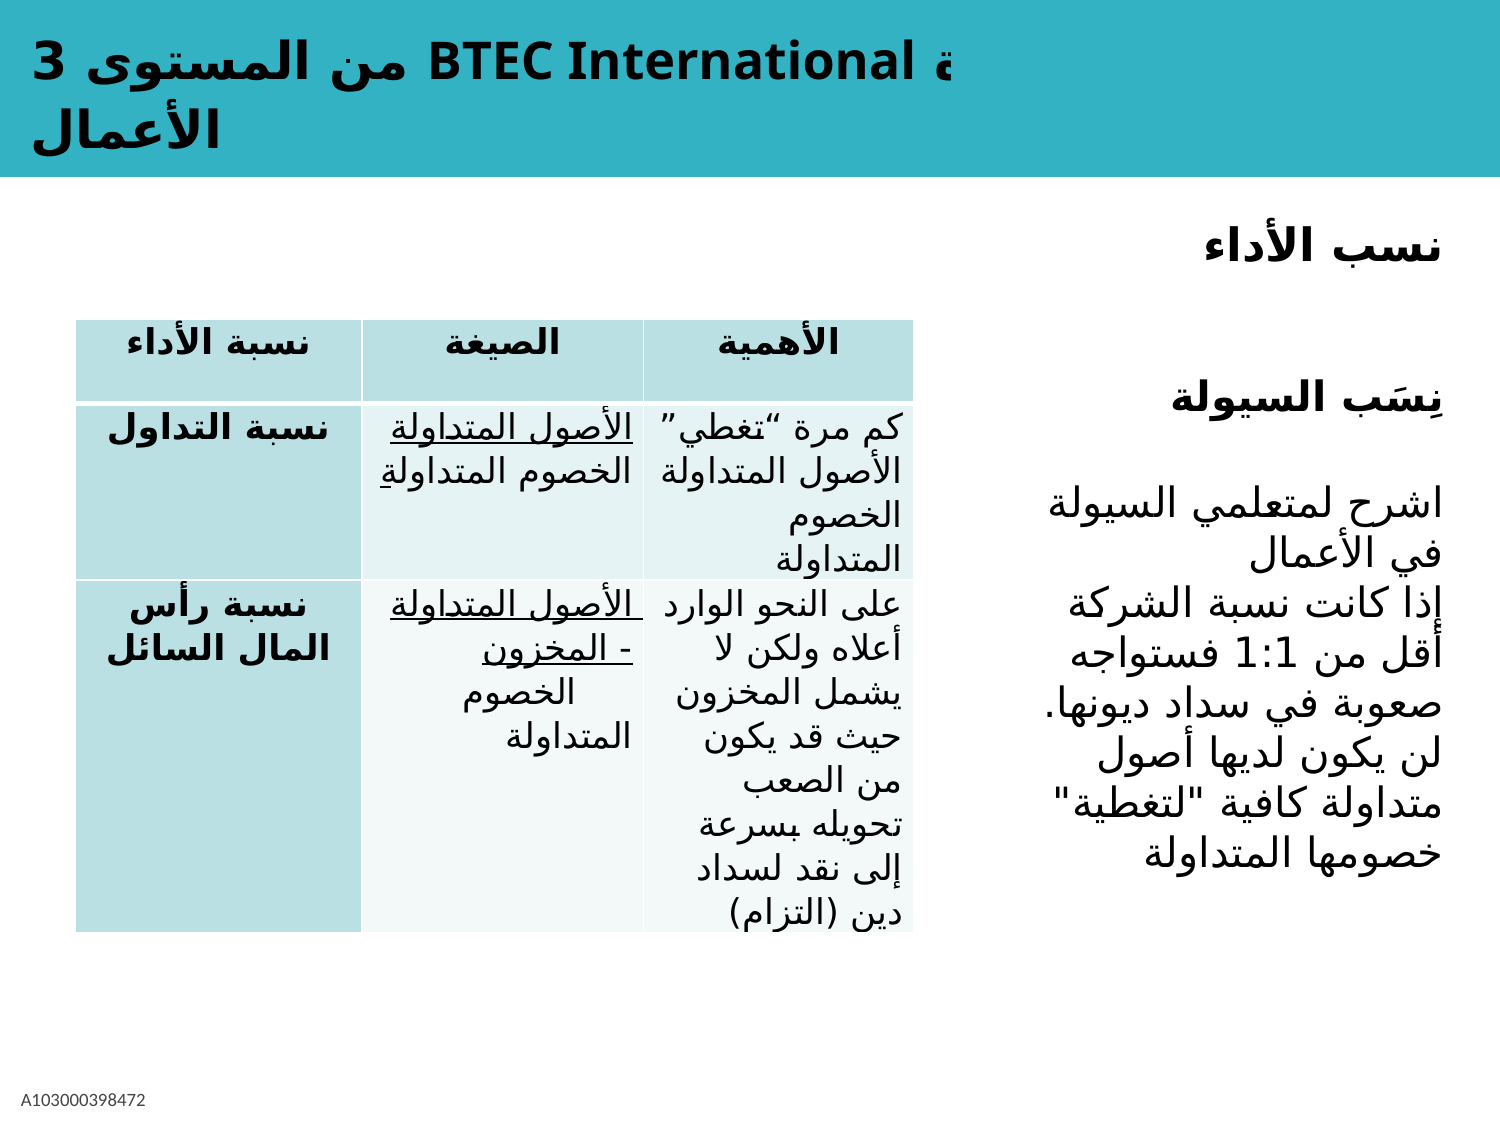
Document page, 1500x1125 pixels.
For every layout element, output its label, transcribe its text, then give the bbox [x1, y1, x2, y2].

table_header الصيغة [363, 320, 643, 401]
table_cell على النحو الوارد أعلاه ولكن لا يشمل المخزون حيث قد يكون من الصعب تحويله بسرعة إلى نقد لسداد دين (التزام) [644, 581, 913, 932]
table_header الأهمية [644, 320, 913, 401]
text_box A103000398472 [5, 1083, 183, 1119]
list نِسَب السيولة [965, 362, 1459, 1018]
table_cell كم مرة “تغطي” الأصول المتداولة الخصوم المتداولة [644, 406, 913, 579]
table_cell نسبة رأس المال السائل [76, 581, 361, 932]
text_box اشرح لمتعلمي السيولة في الأعمال إذا كانت نسبة الشركة أقل من 1:1 فستواجه صعوبة في سداد ديونها. لن يكون لديها أصول متداولة كافية "لتغطية" خصومها المتداولة [998, 467, 1459, 883]
title نسب الأداء [965, 136, 1459, 279]
table_cell الأصول المتداولة الخصوم المتداولة [363, 406, 643, 579]
table_cell الأصول المتداولة - المخزون الخصوم المتداولة [363, 581, 643, 932]
table_header نسبة الأداء [76, 320, 361, 401]
picture [0, 0, 1500, 177]
table_cell نسبة التداول [76, 406, 361, 579]
